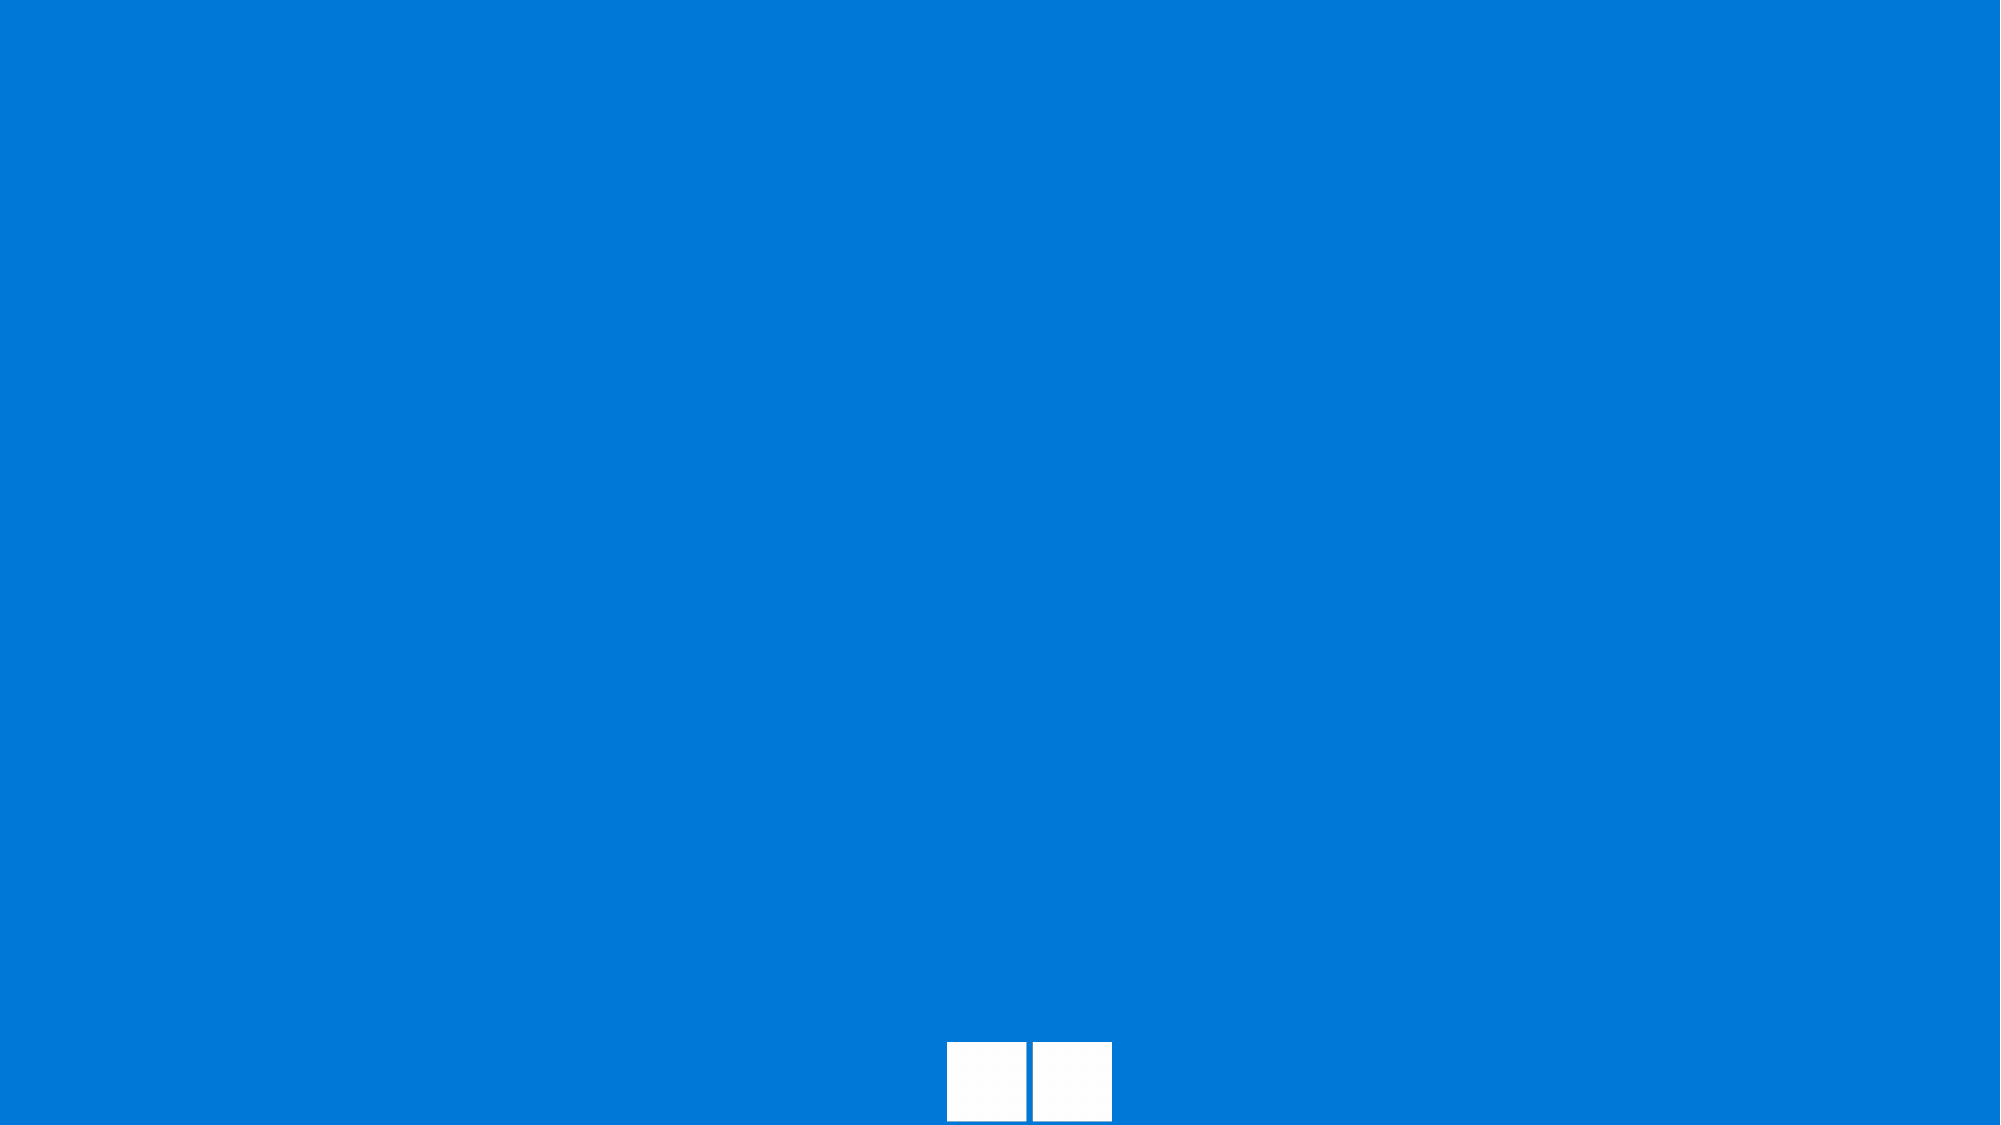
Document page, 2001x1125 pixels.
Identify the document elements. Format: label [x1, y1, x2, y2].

picture [947, 1042, 1112, 1125]
